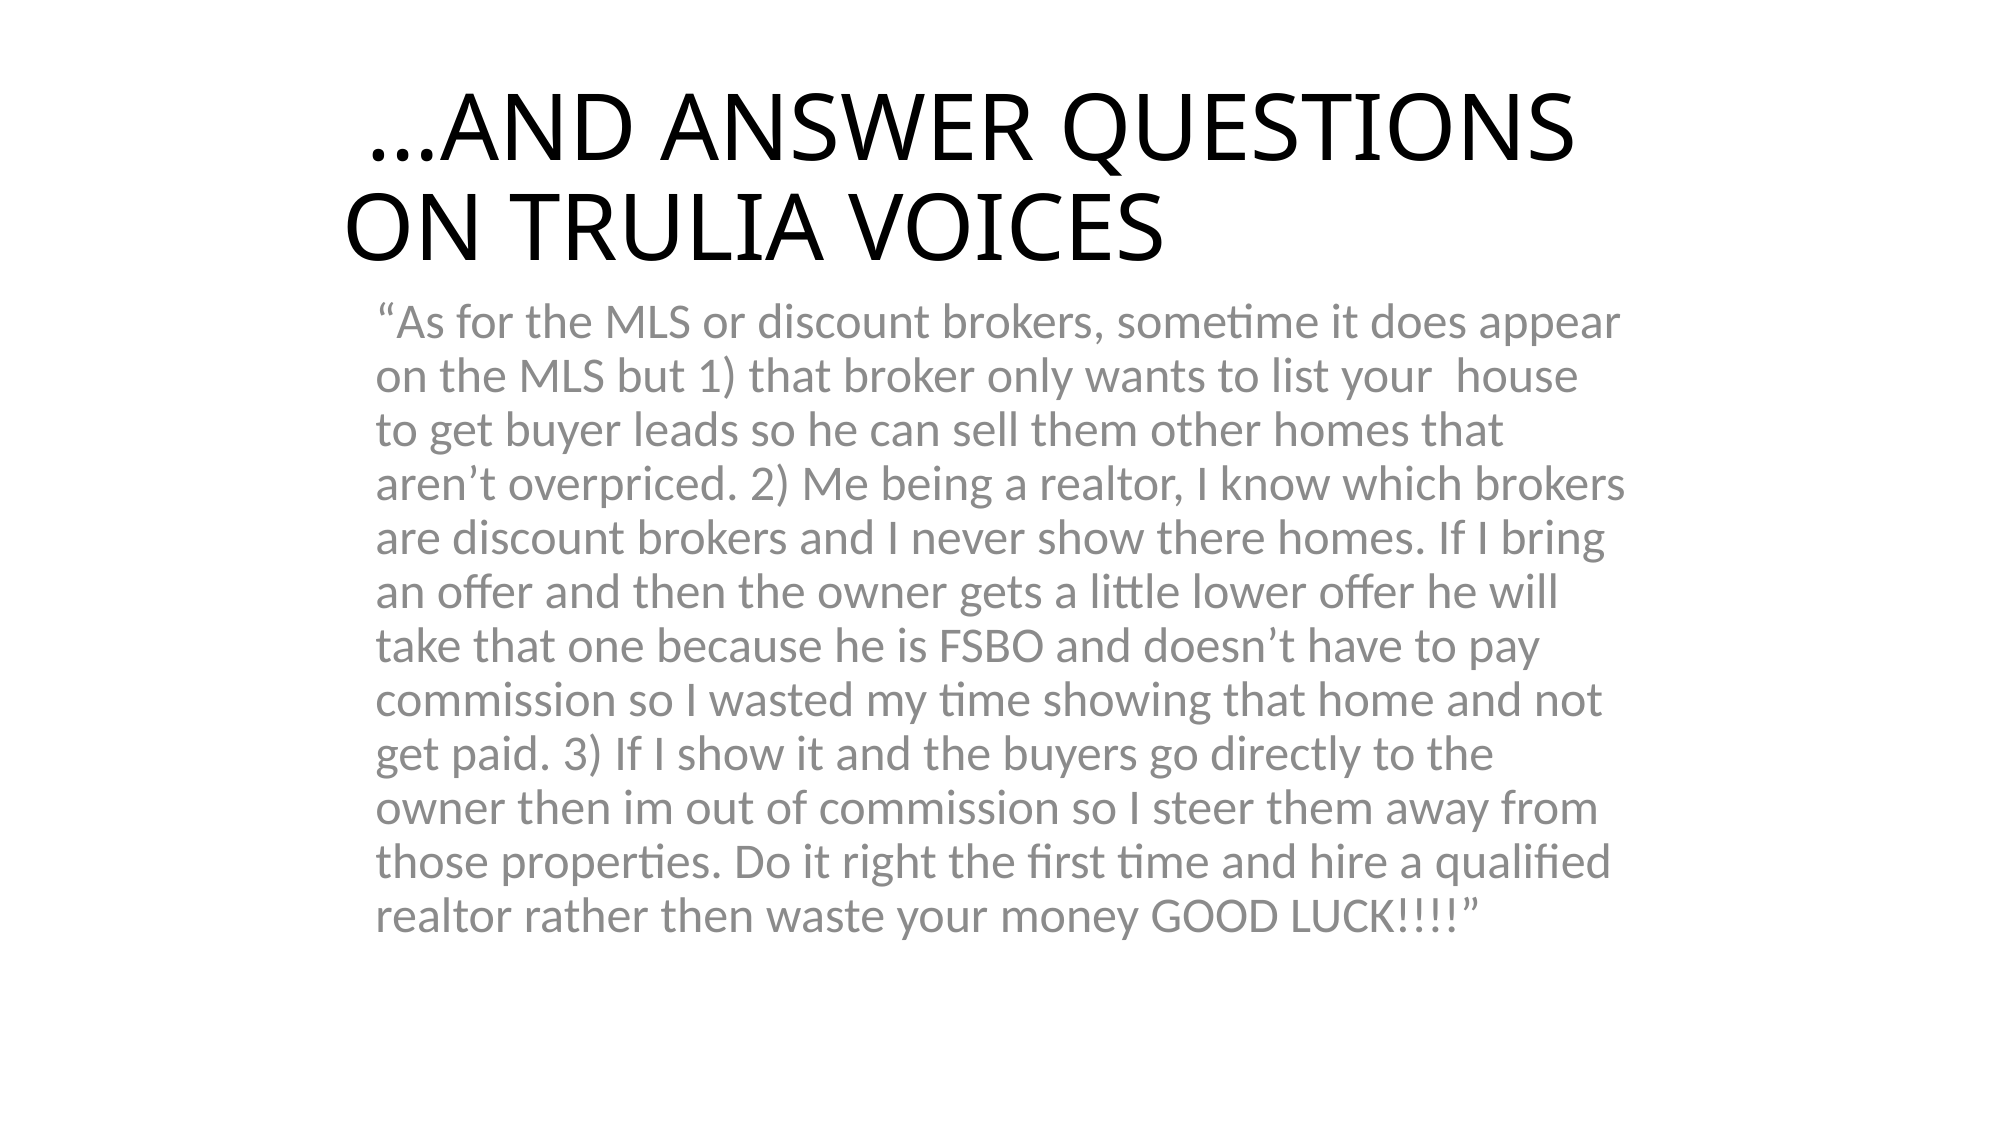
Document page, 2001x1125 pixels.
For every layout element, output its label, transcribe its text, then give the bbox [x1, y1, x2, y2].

title …AND ANSWER QUESTIONS ON TRULIA VOICES [327, 46, 1612, 289]
list “As for the MLS or discount brokers, sometime it does appear on the MLS but 1) that broker only wants to list your house to get buyer leads so he can sell them other homes that aren’t overpriced. 2) Me being a realtor, I know which brokers are discount brokers and I never show there homes. If I bring an offer and then the owner gets a little lower offer he will take that one because he is FSBO and doesn’t have to pay commission so I wasted my time showing that home and not get paid. 3) If I show it and the buyers go directly to the owner then im out of commission so I steer them away from those properties. Do it right the first time and hire a qualified realtor rather then waste your money GOOD LUCK!!!!” [360, 288, 1644, 1083]
